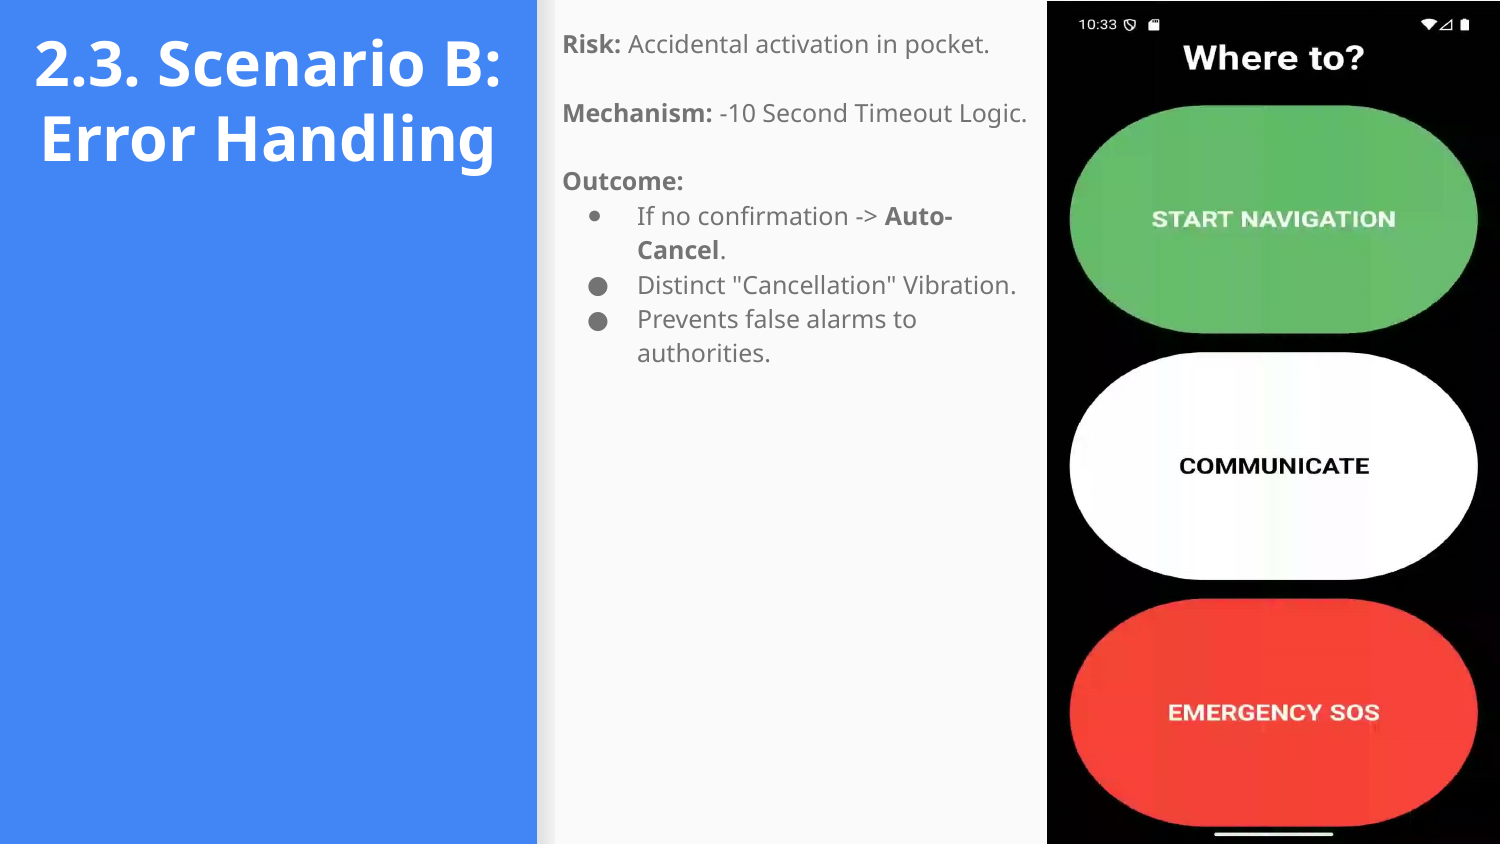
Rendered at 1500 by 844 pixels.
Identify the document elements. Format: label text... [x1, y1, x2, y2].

text_box Risk: Accidental activation in pocket. Mechanism: -10 Second Timeout Logic. Outcome: If no confirmation -> Auto-Cancel. Distinct "Cancellation" Vibration. Prevents false alarms to authorities. [547, 8, 1041, 509]
picture [1046, 0, 1500, 844]
title [37, 111, 498, 816]
text_box 2.3. Scenario B: Error Handling [6, 8, 531, 111]
